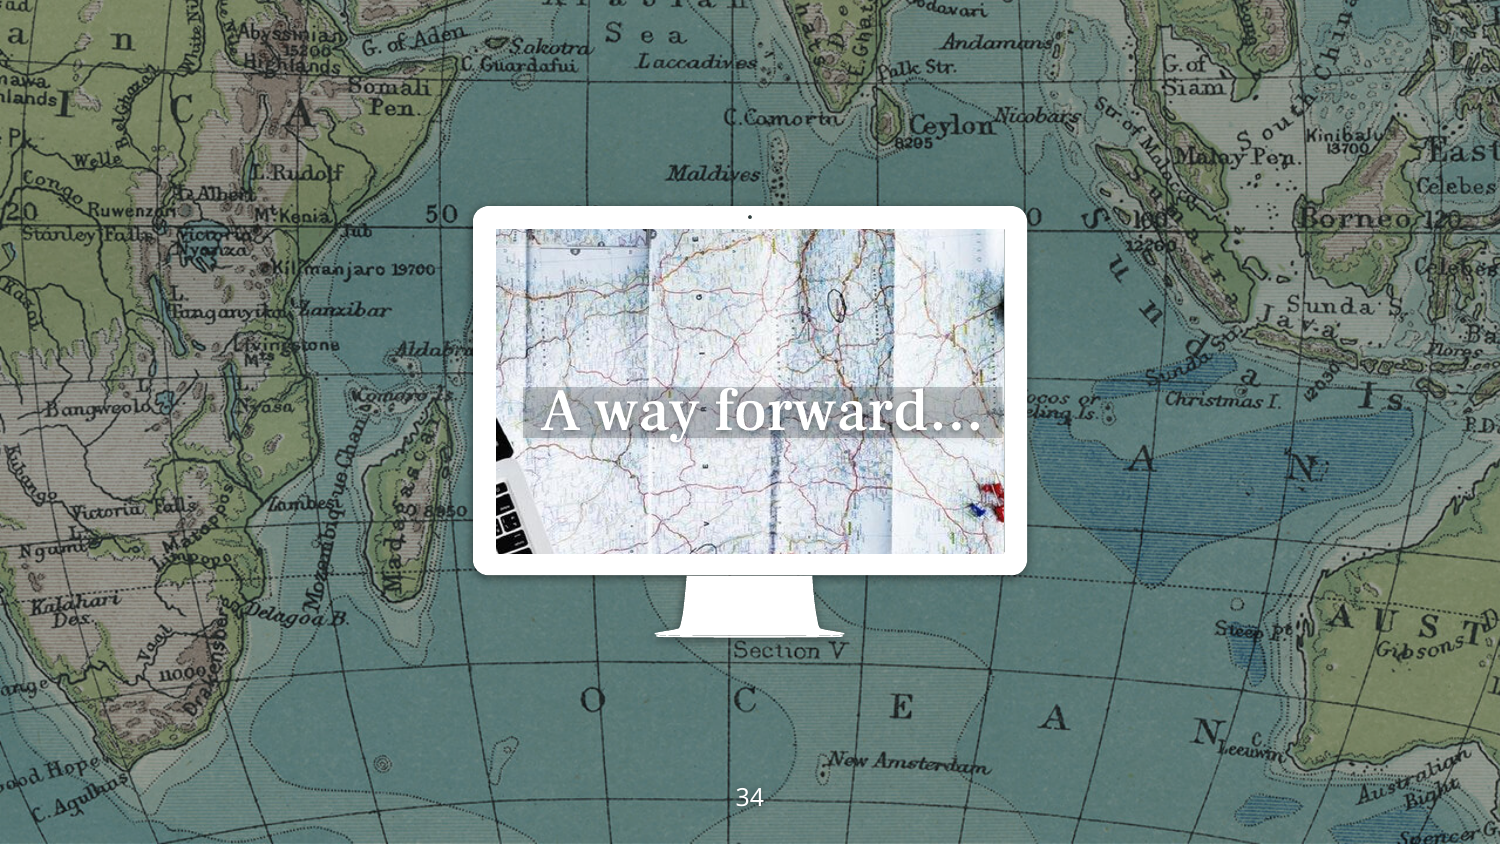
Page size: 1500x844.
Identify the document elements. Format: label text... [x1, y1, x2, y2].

slide_number 34 [705, 753, 795, 844]
picture [495, 228, 1004, 554]
text_box [473, 206, 1028, 638]
text_box [0, 0, 1500, 844]
